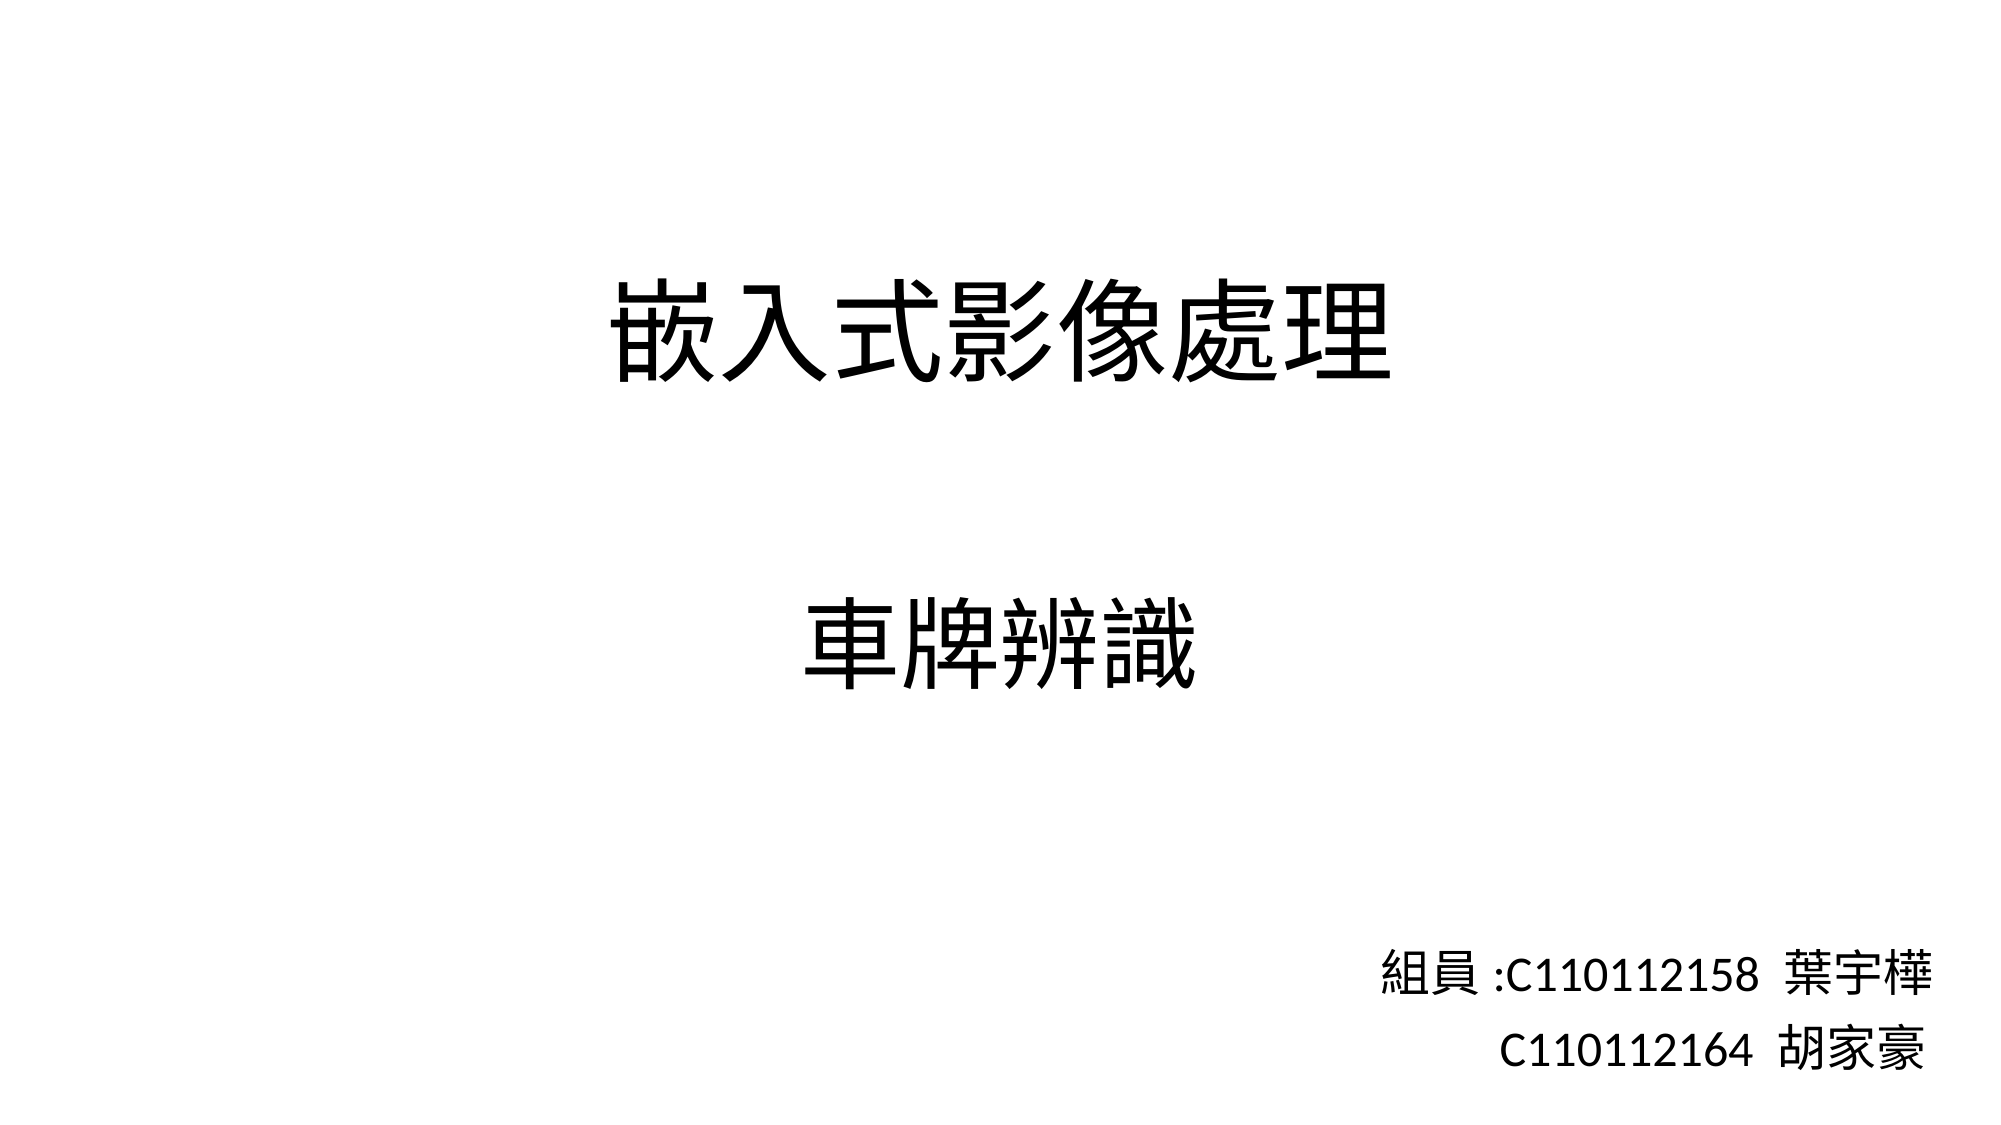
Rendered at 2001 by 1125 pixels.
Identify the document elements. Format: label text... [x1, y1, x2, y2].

title 車牌辨識 [703, 562, 1297, 711]
text_box 嵌入式影像處理 [579, 256, 1421, 406]
subtitle 組員:C110112158 葉宇樺 C110112164 胡家豪 [1352, 940, 1962, 1090]
